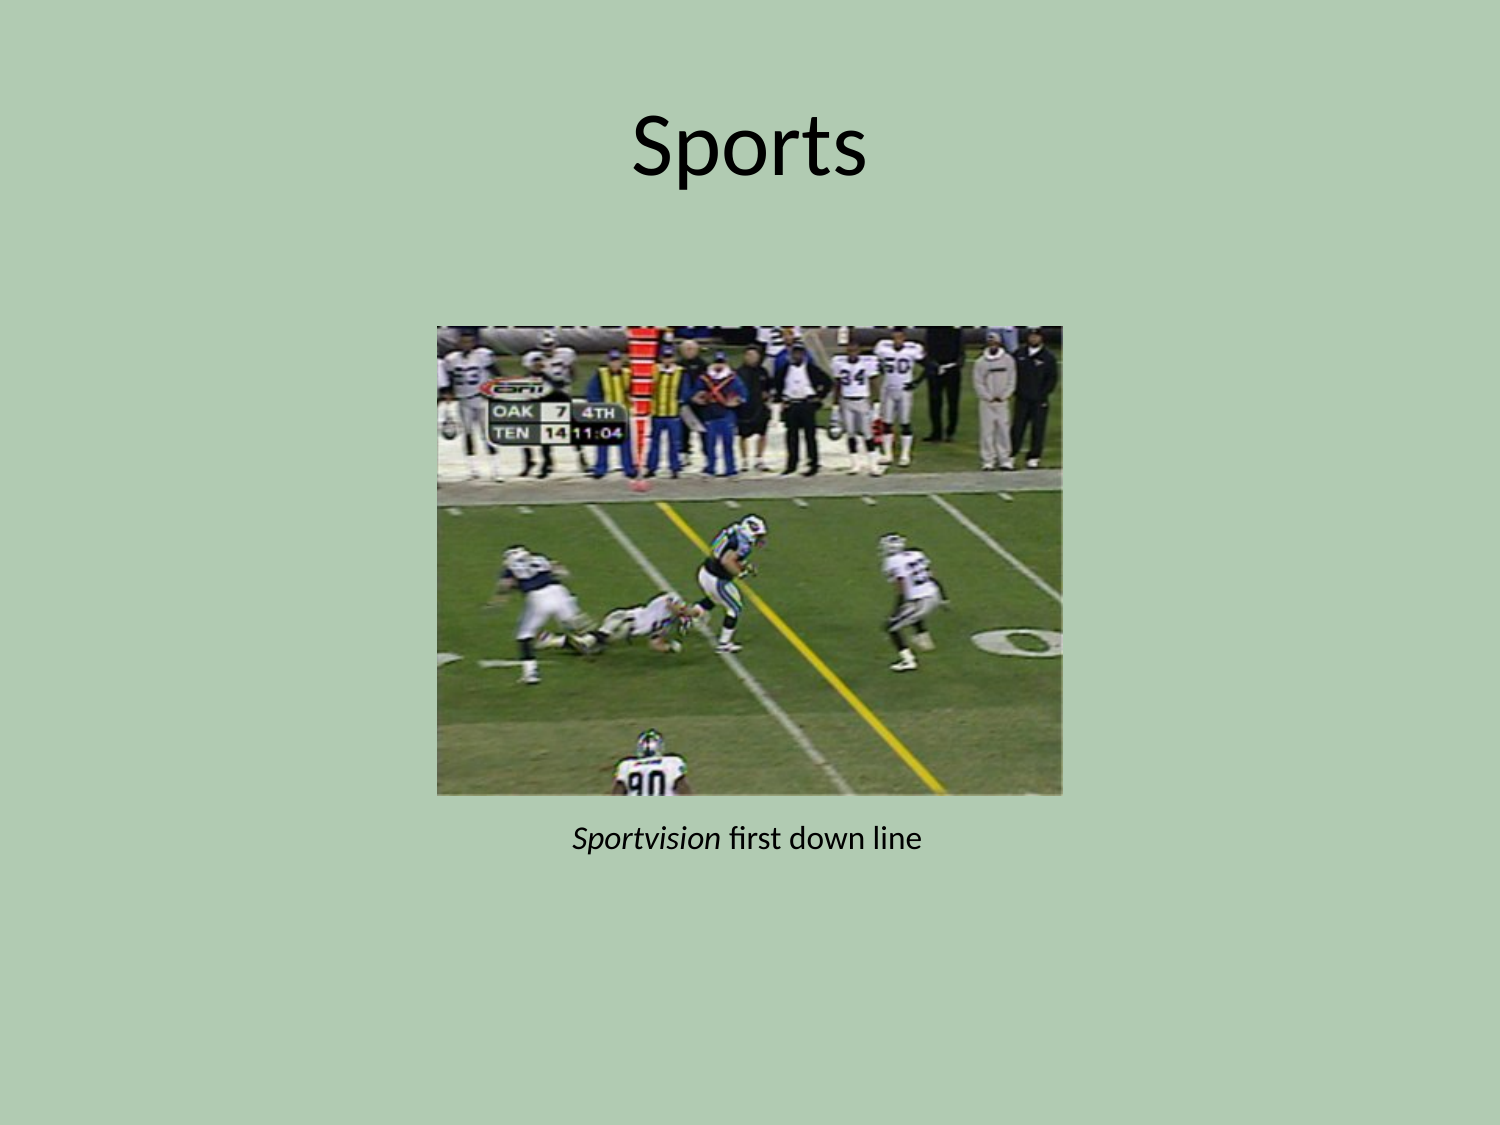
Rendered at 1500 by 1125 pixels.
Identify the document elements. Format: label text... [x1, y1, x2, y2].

picture [437, 326, 1063, 796]
text_box Sportvision first down line [557, 809, 938, 864]
title Sports [75, 45, 1425, 233]
